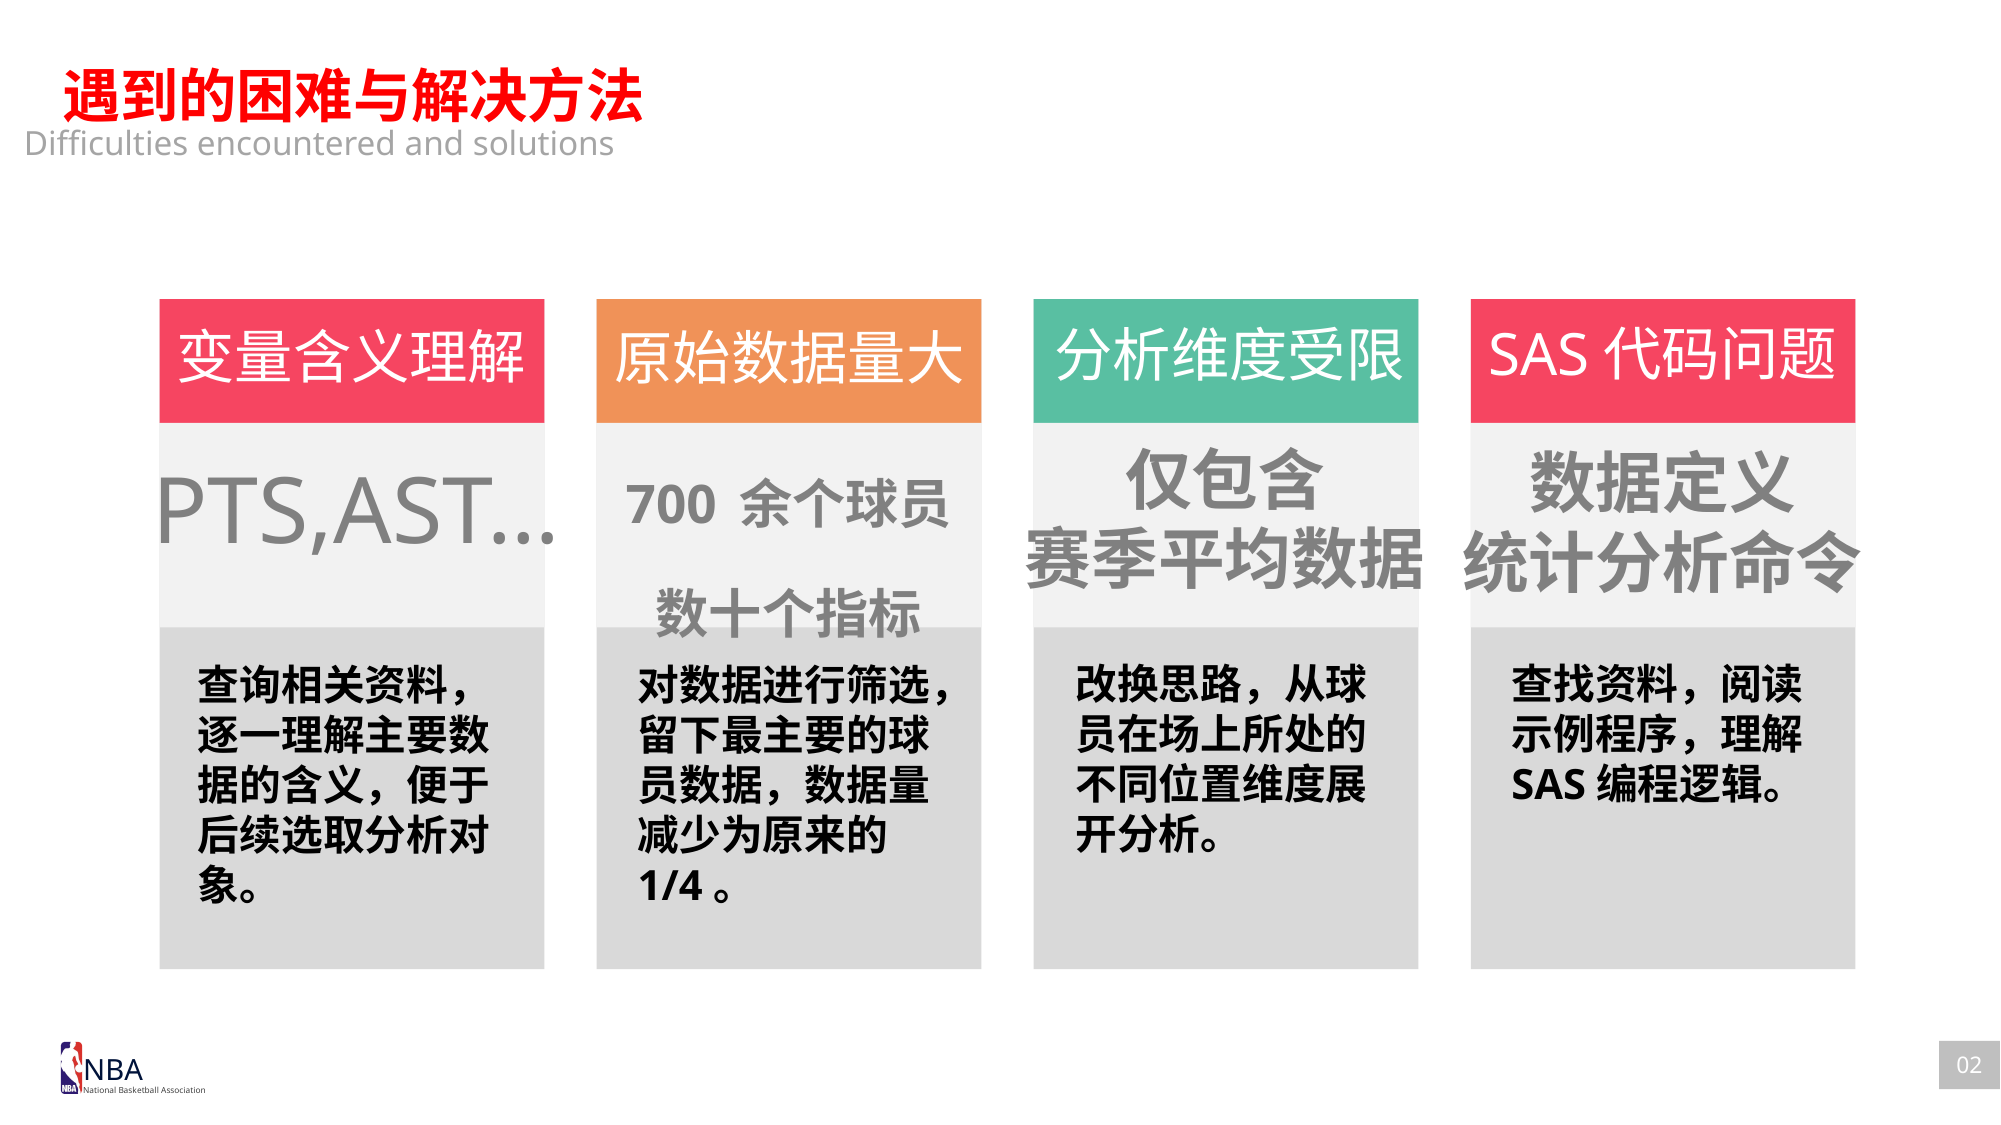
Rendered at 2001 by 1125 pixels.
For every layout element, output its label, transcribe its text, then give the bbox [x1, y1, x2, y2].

text_box Difficulties encountered and solutions [9, 114, 631, 170]
picture [60, 1041, 83, 1094]
text_box 遇到的困难与解决方法 [47, 51, 660, 137]
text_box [159, 299, 1880, 970]
